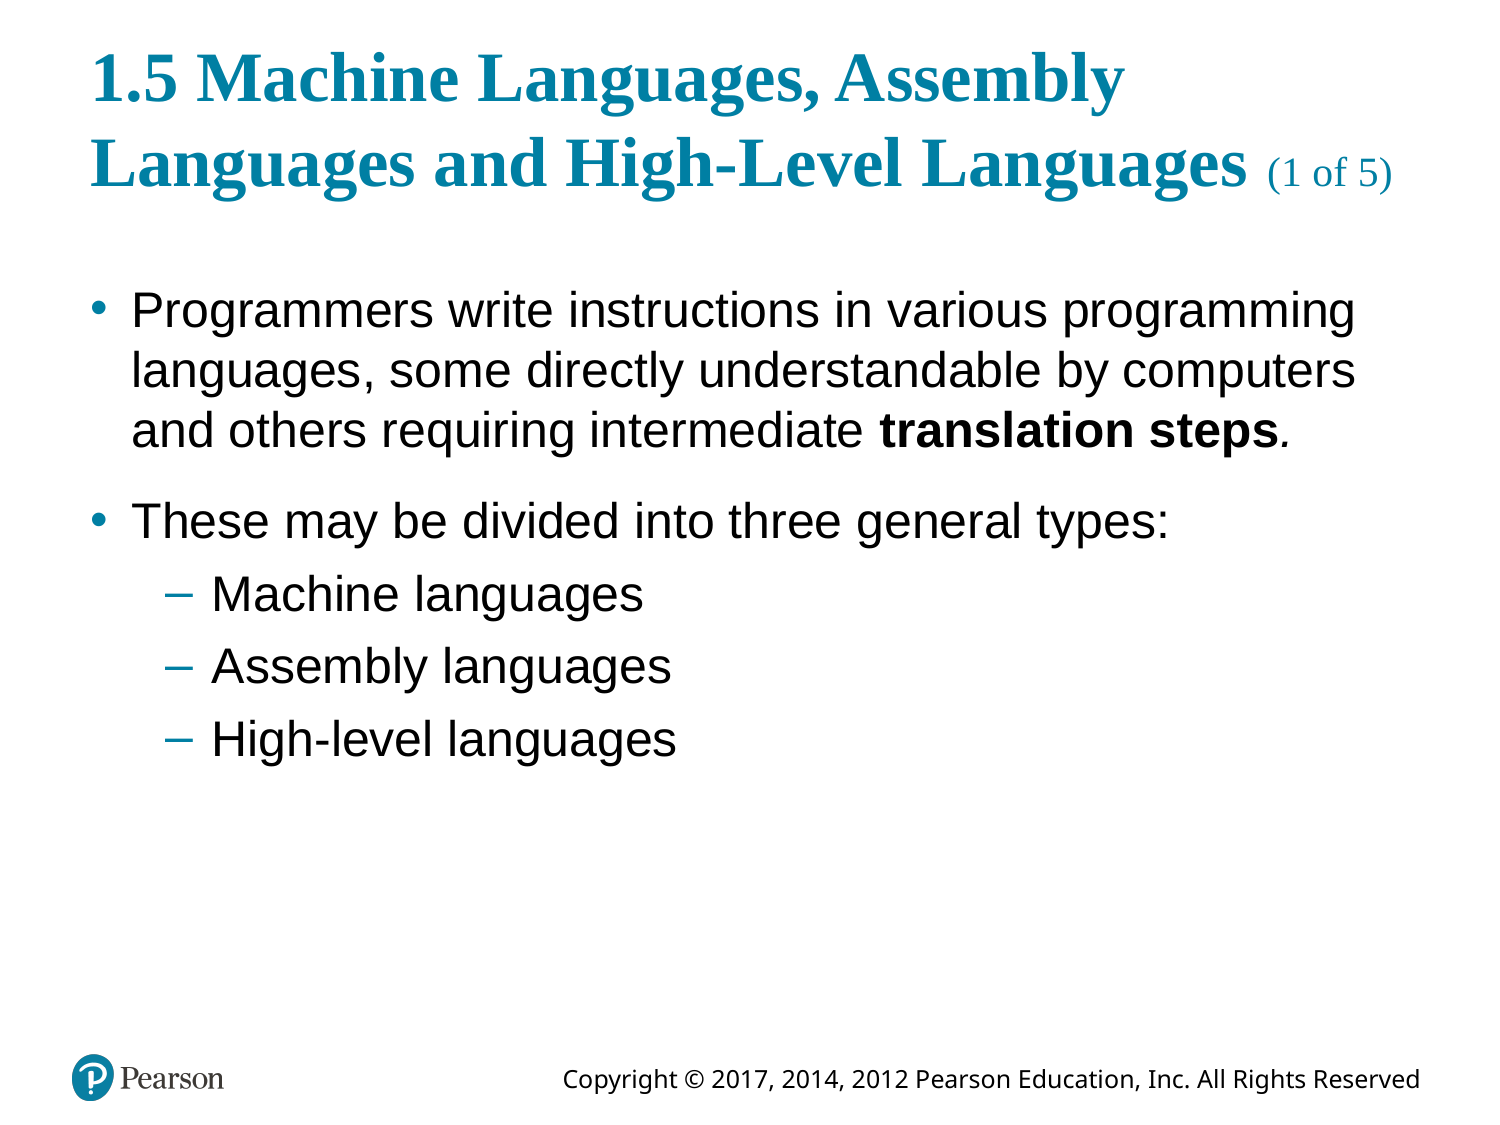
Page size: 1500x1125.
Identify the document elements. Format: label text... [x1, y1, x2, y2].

list Programmers write instructions in various programming languages, some directly understandable by computers and others requiring intermediate translation steps. These may be divided into three general types: Machine languages Assembly languages High-level languages [75, 262, 1425, 1005]
picture [80, 1063, 106, 1088]
title 1.5 Machine Languages, Assembly Languages and High-Level Languages (1 of 5) [75, 35, 1425, 216]
picture [72, 1054, 88, 1070]
picture [98, 1054, 224, 1101]
picture [72, 1087, 83, 1101]
